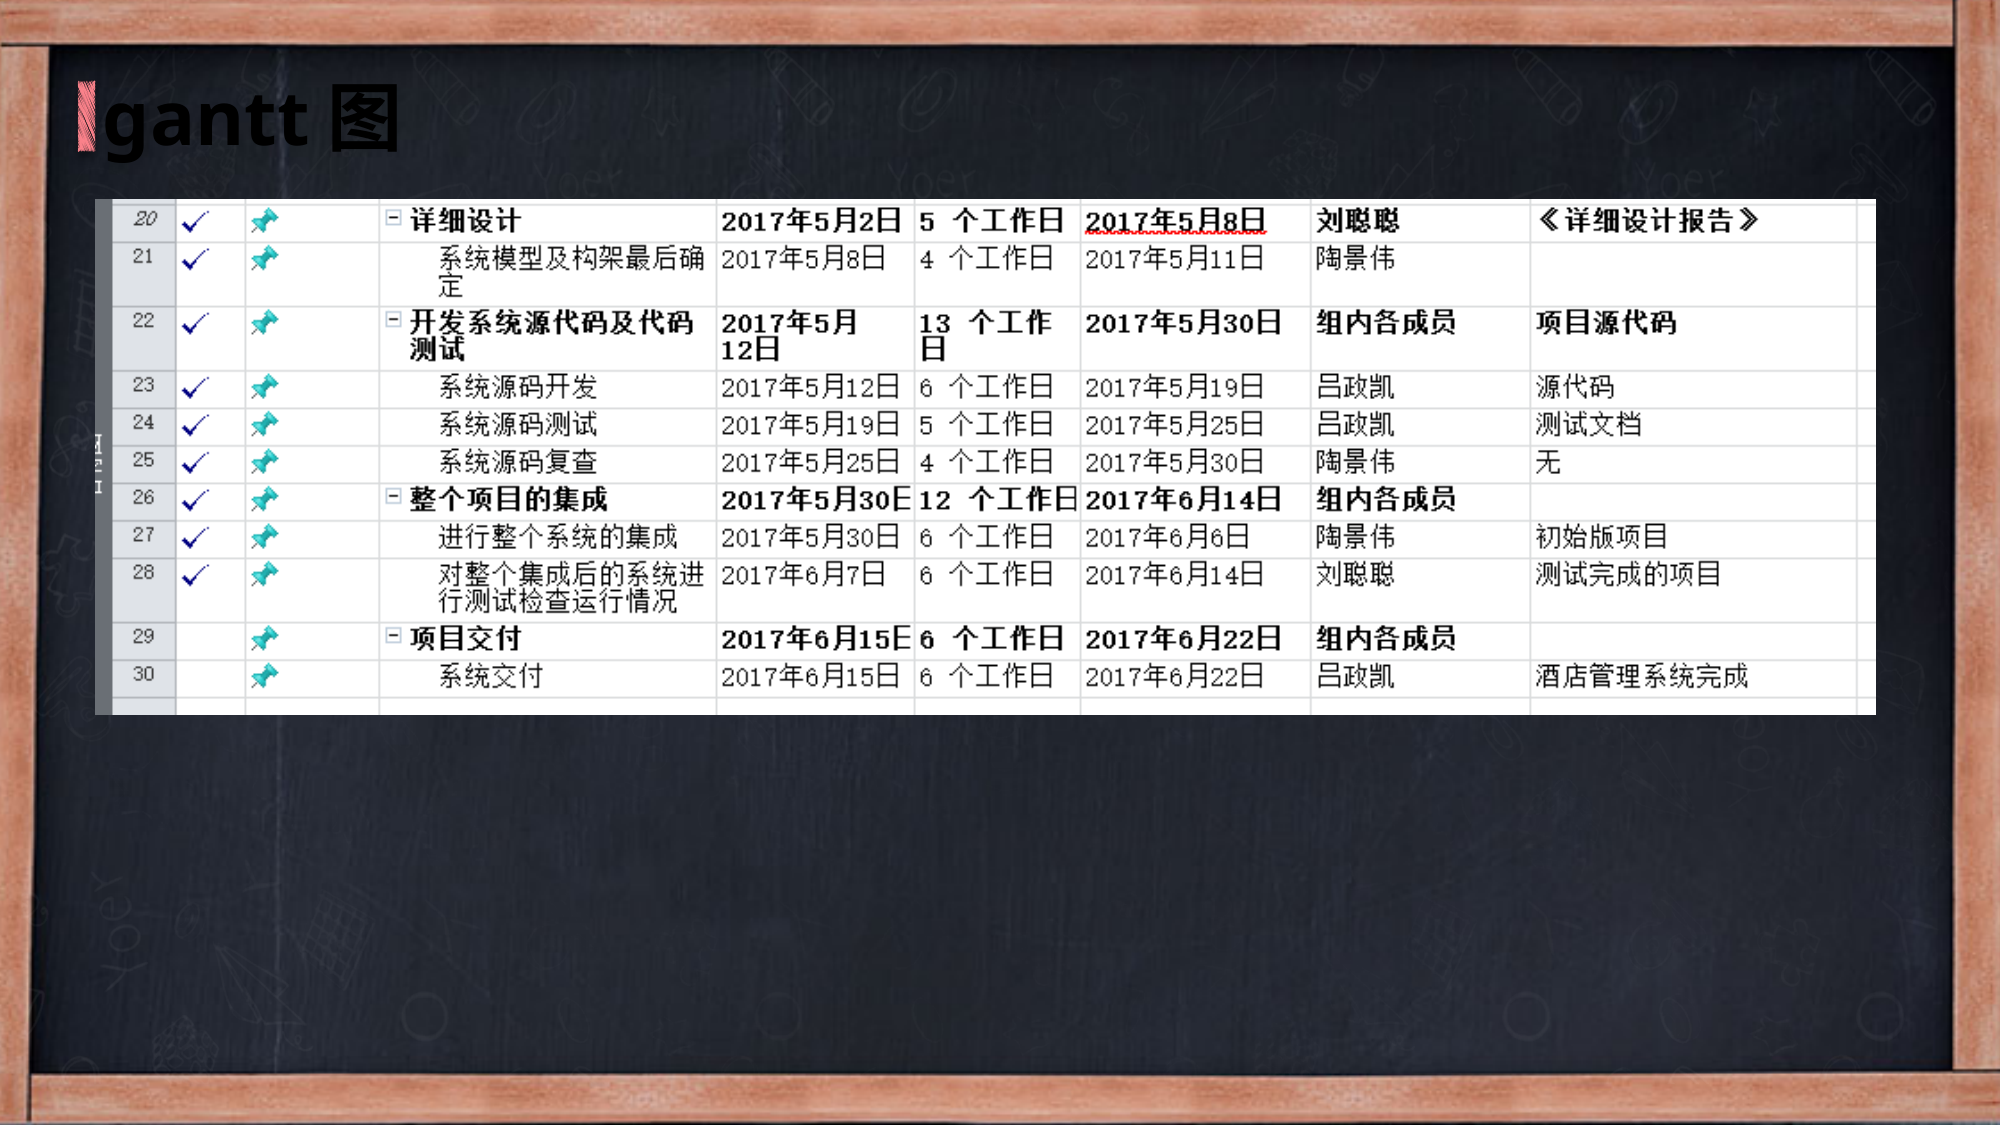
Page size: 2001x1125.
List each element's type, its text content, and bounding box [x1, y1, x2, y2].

picture [0, 0, 2000, 1125]
text_box gantt图 [87, 63, 435, 169]
text_box [77, 80, 97, 153]
